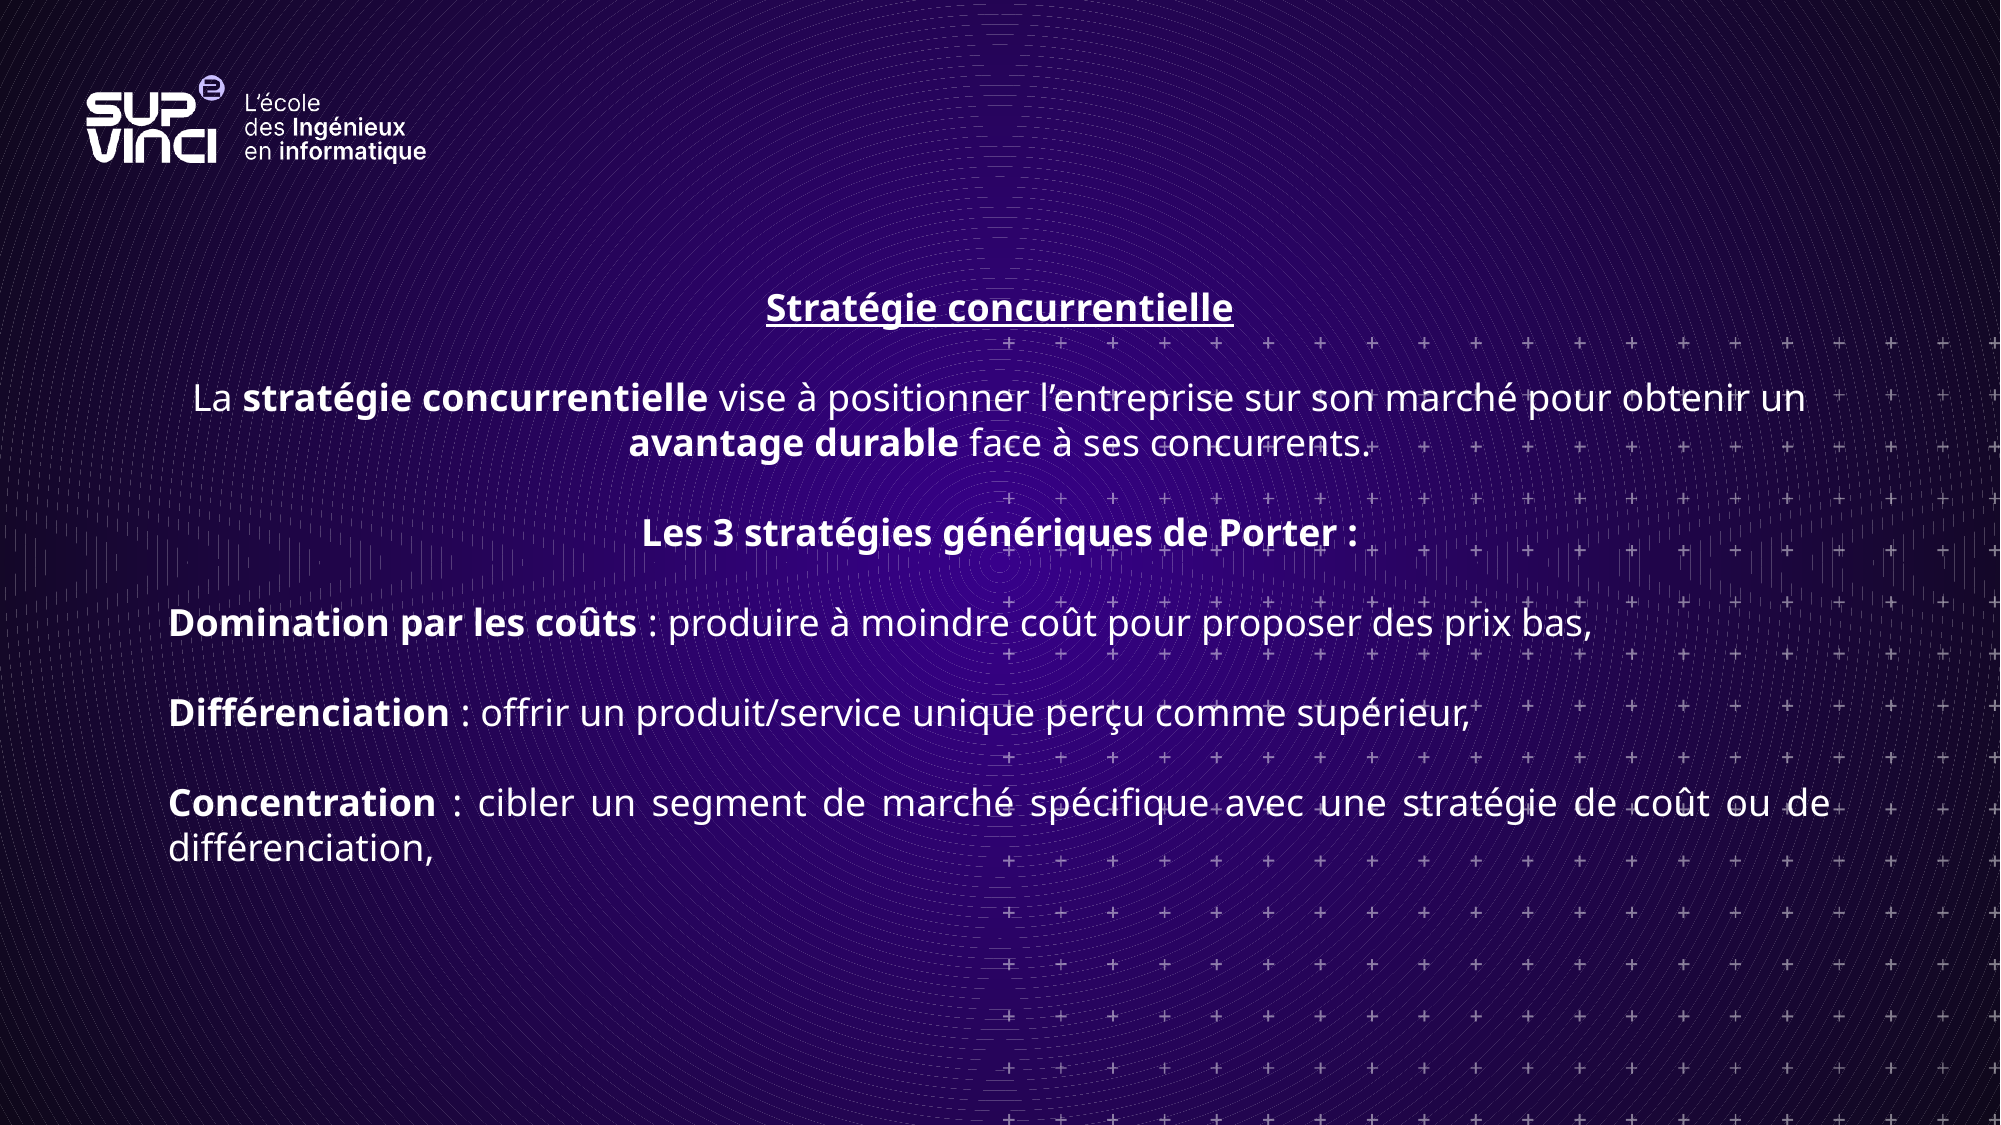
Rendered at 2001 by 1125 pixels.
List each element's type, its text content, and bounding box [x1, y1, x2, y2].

picture [1003, 337, 2000, 1125]
text_box Stratégie concurrentielle La stratégie concurrentielle vise à positionner l’entreprise sur son marché pour obtenir un avantage durable face à ses concurrents. Les 3 stratégies génériques de Porter : Domination par les coûts : produire à moindre coût pour proposer des prix bas, Différenciation : offrir un produit/service unique perçu comme supérieur, Concentration : cibler un segment de marché spécifique avec une stratégie de coût ou de différenciation, [153, 276, 1847, 934]
picture [86, 75, 426, 164]
